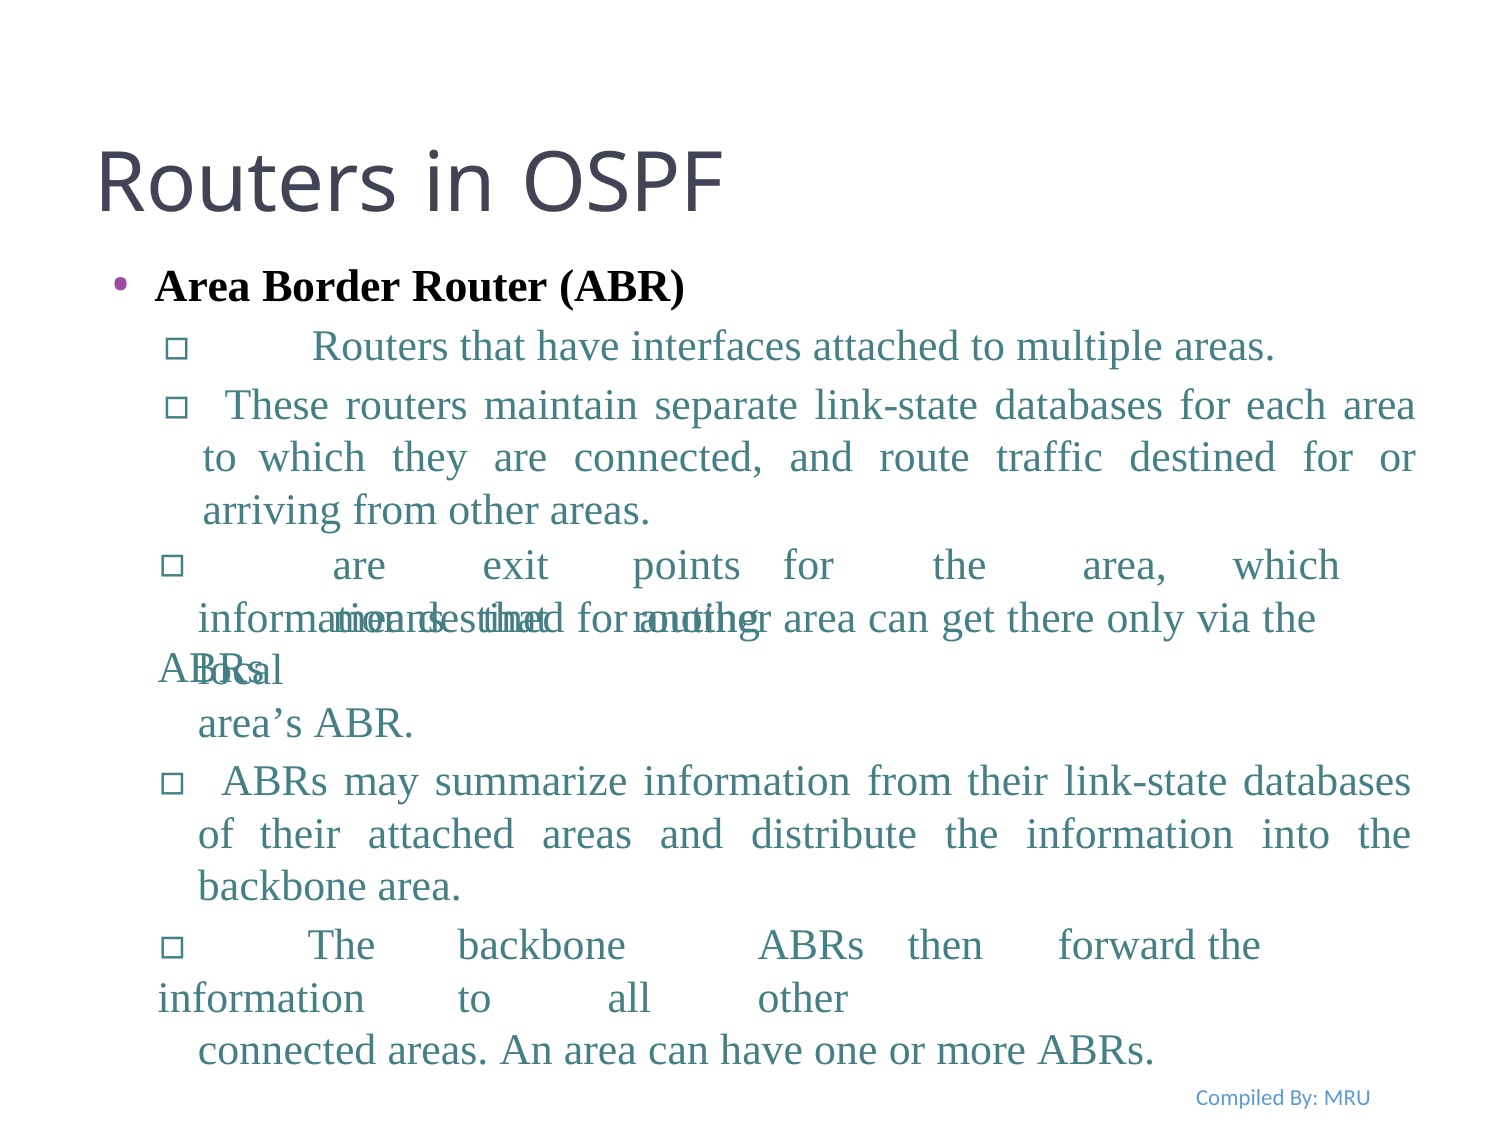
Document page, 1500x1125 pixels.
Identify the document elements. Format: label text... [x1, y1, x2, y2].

text_box information destined for another area can get there only via the local area’s ABR. ▫ ABRs may summarize information from their link-state databases of their attached areas and distribute the information into the backbone area. ▫ The backbone ABRs then forward the information to all other connected areas. An area can have one or more ABRs. [155, 588, 1413, 1074]
text_box are exit points for the area, which means that routing [330, 535, 1412, 588]
text_box Compiled By: MRU [1181, 1074, 1477, 1119]
text_box ▫ ABRs [155, 533, 308, 588]
text_box Routers in OSPF Area Border Router (ABR) ▫ Routers that have interfaces attached to multiple areas. ▫ These routers maintain separate link-state databases for each area to which they are connected, and route traffic destined for or arriving from other areas. [92, 112, 1417, 534]
